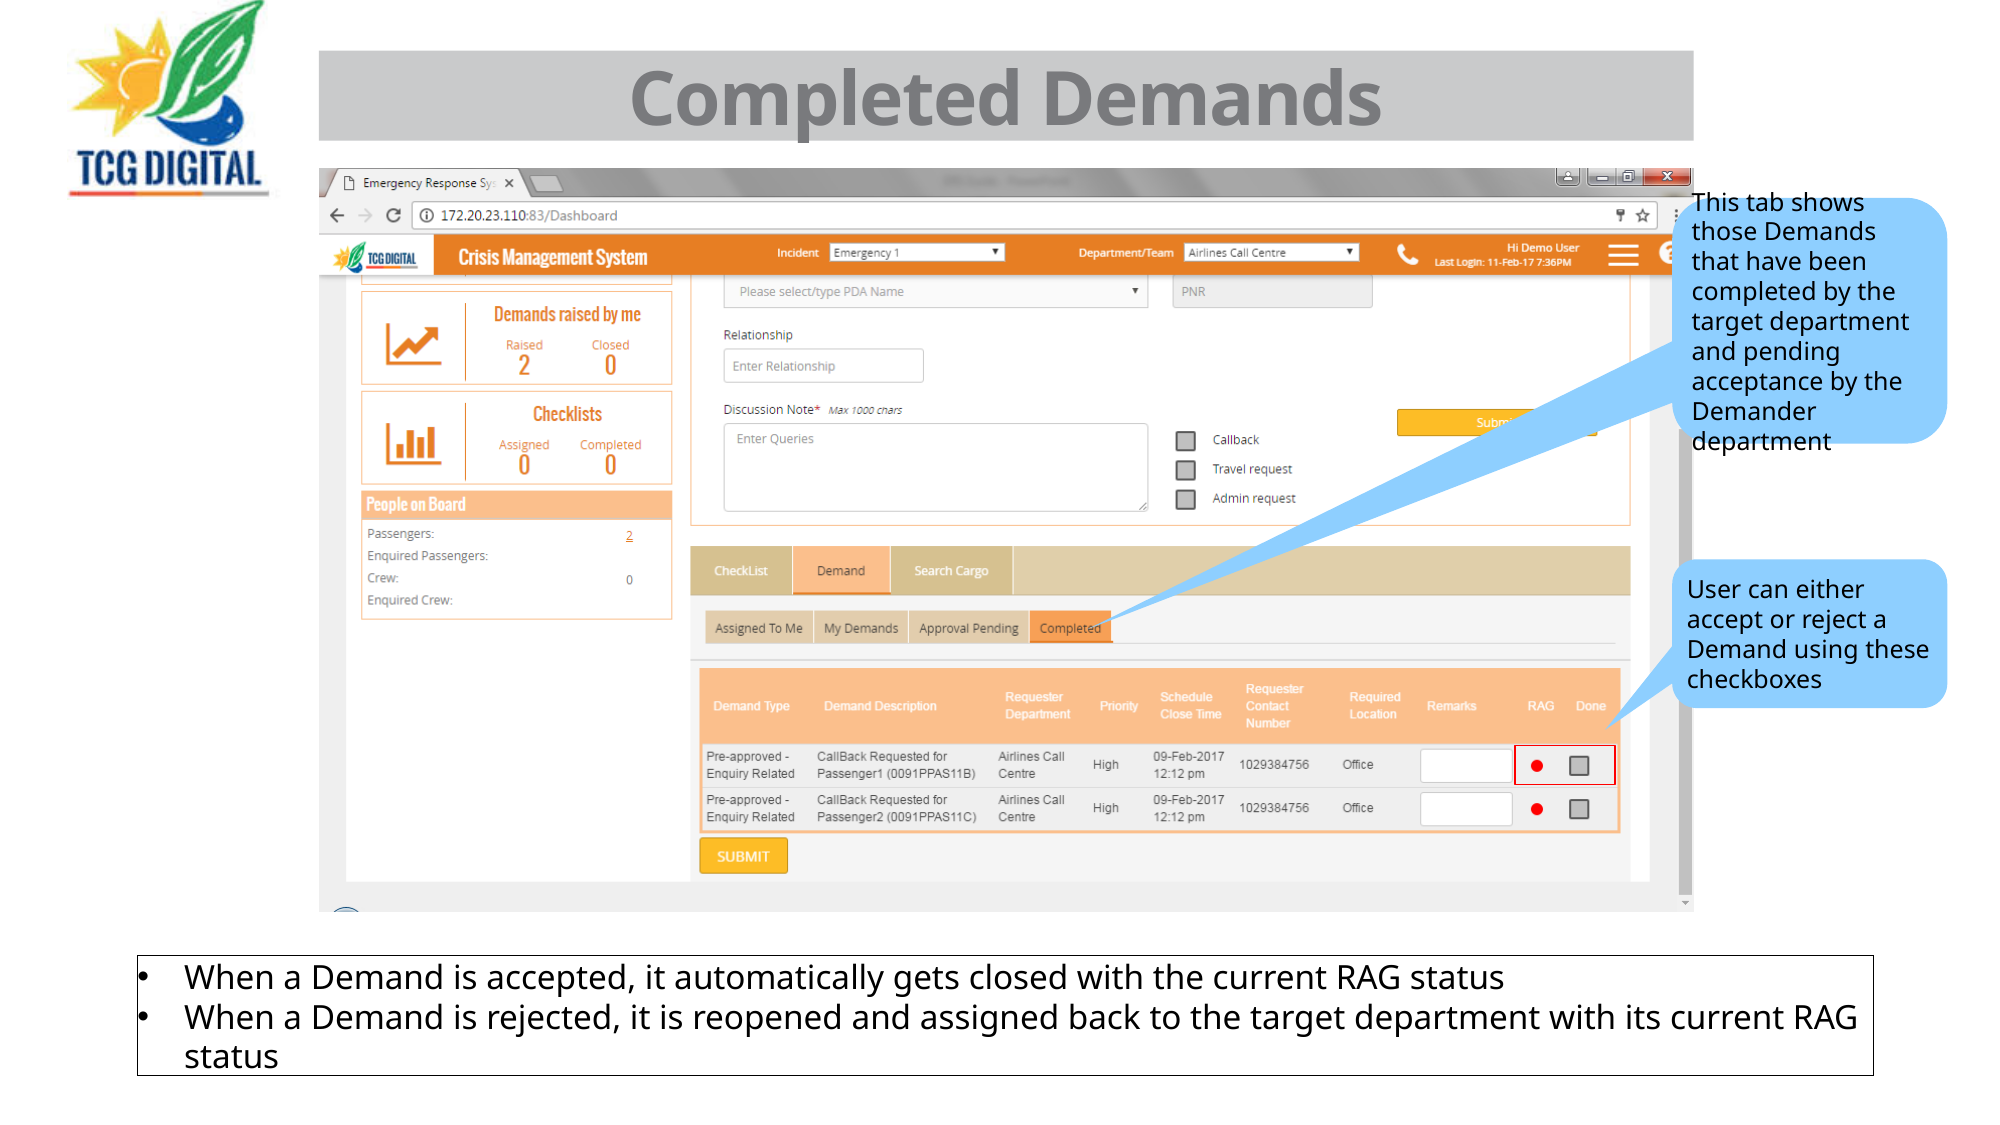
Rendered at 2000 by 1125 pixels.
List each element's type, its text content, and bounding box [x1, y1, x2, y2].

text_box Completed Demands [318, 50, 1694, 141]
text_box User can either accept or reject a Demand using these checkboxes [1694, 558, 1949, 709]
text_box This tab shows those Demands that have been completed by the target department and pending acceptance by the Demander department [1694, 197, 1949, 445]
picture [318, 168, 1694, 912]
text_box When a Demand is accepted, it automatically gets closed with the current RAG status When a Demand is rejected, it is reopened and assigned back to the target department with its current RAG status [137, 955, 1874, 1076]
picture [67, 0, 282, 200]
